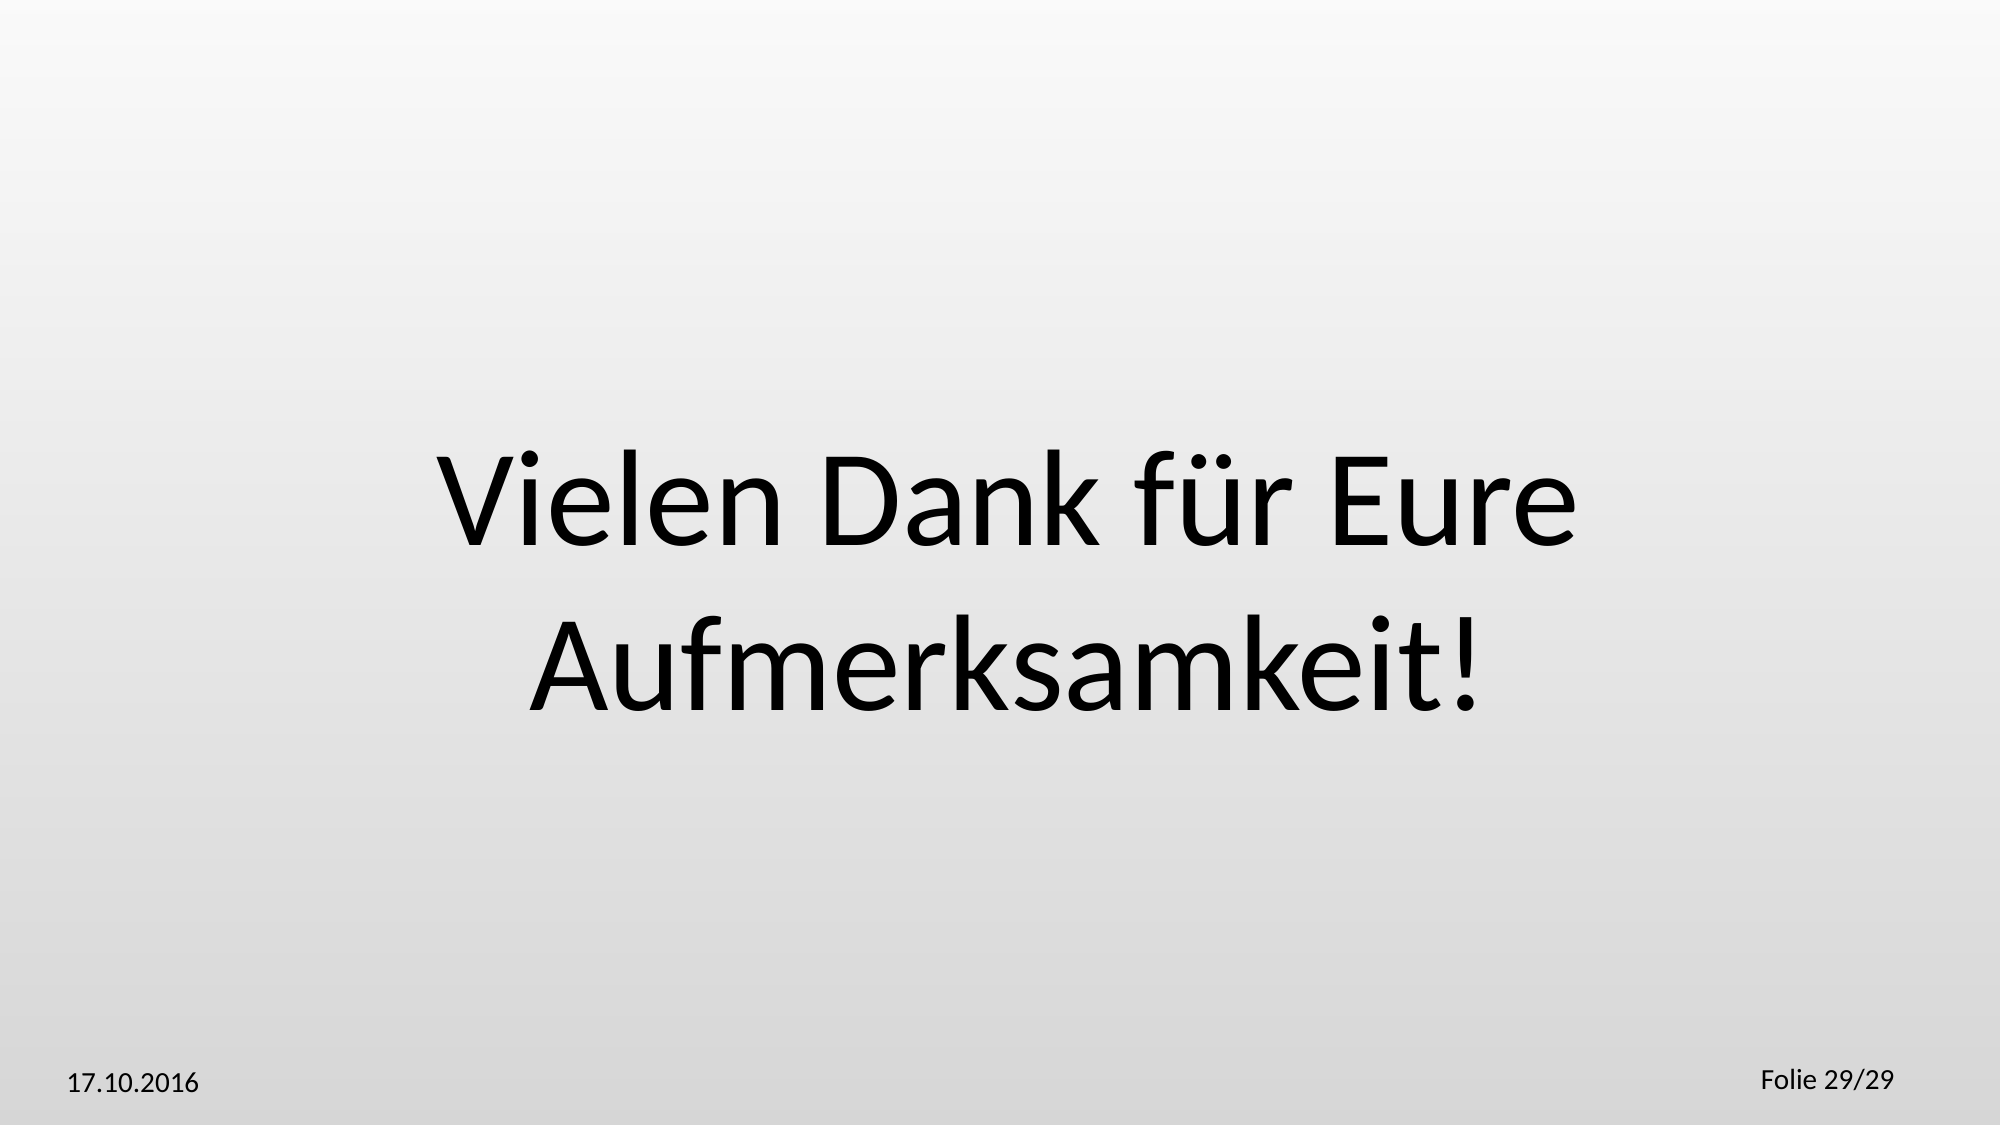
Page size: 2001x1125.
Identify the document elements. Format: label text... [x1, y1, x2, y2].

text_box Vielen Dank für Eure Aufmerksamkeit! [199, 401, 1818, 746]
